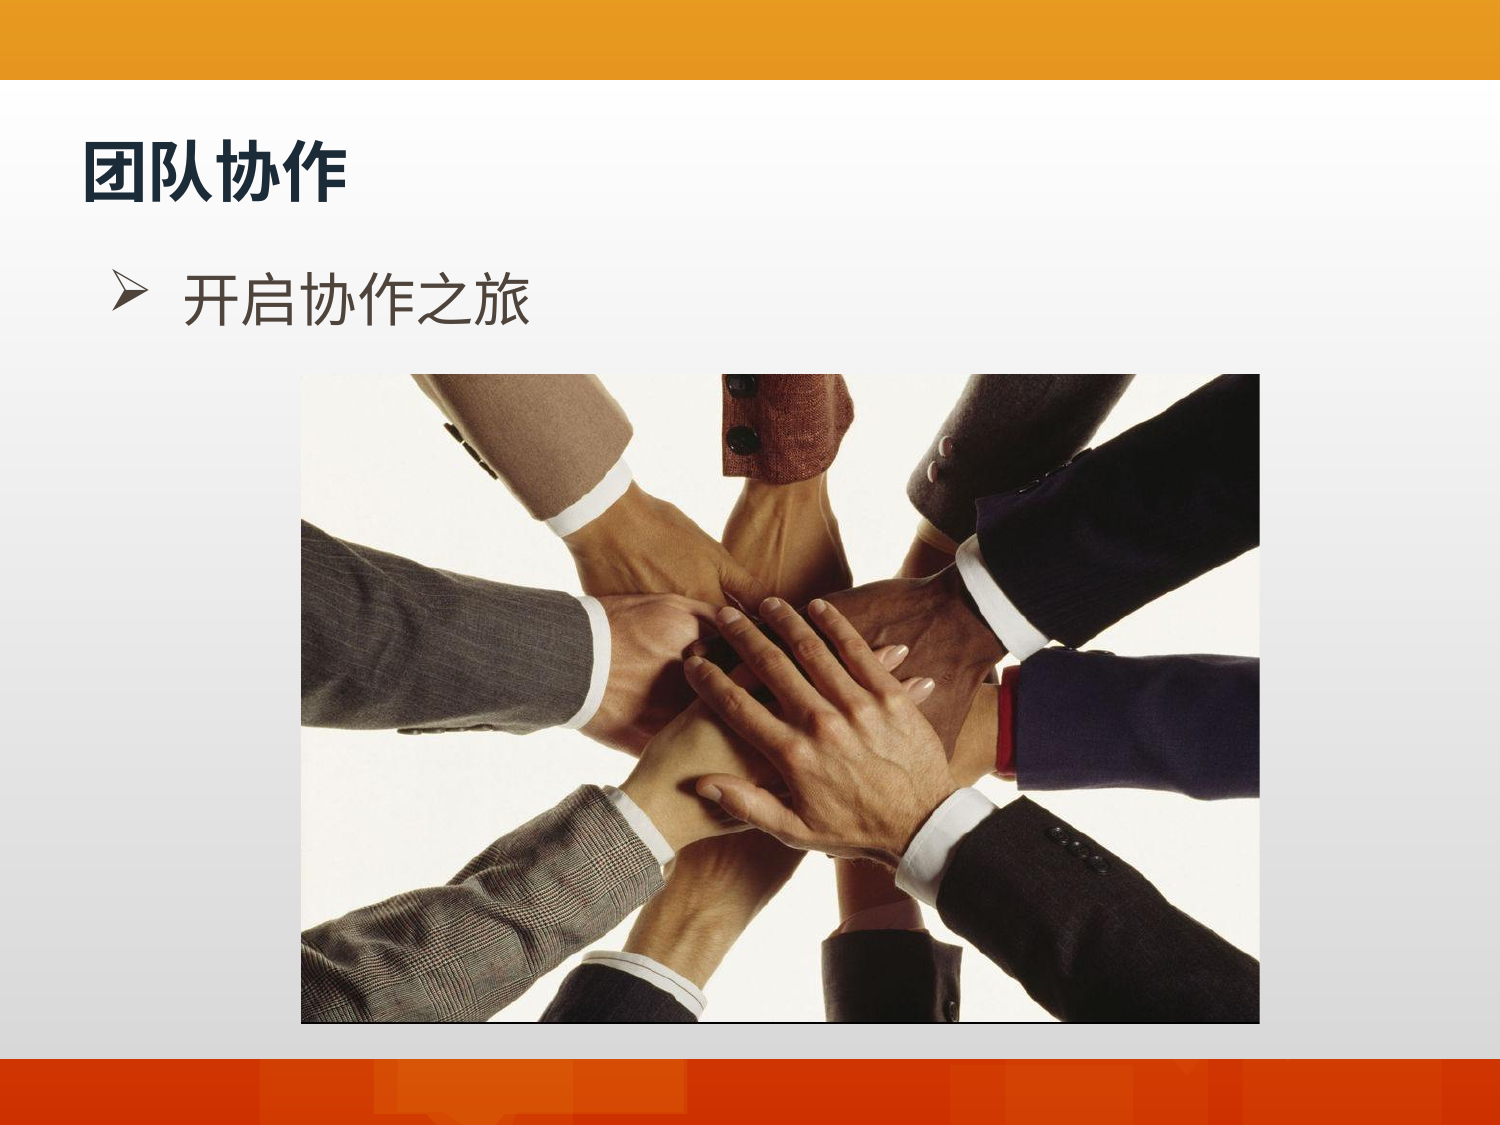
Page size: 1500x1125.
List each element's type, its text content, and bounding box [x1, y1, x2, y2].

text_box 团队协作 [66, 122, 364, 217]
text_box 开启协作之旅 [17, 255, 1500, 341]
picture [300, 374, 1260, 1024]
